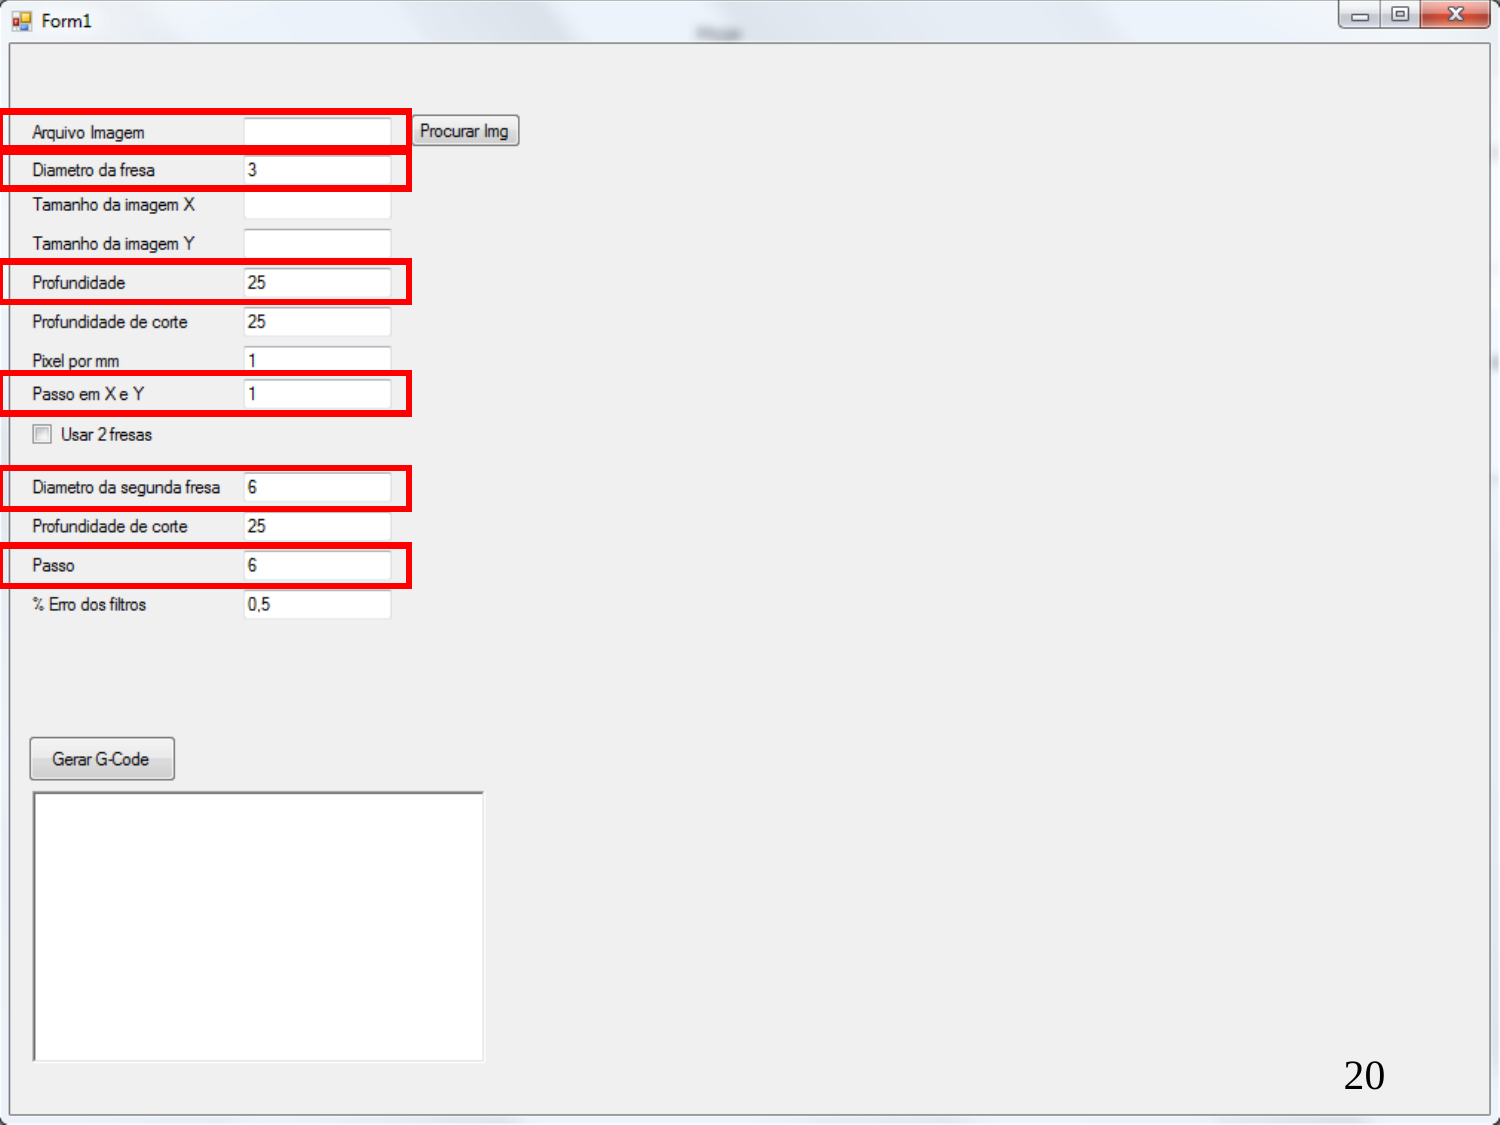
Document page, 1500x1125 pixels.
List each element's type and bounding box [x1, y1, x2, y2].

list [0, 0, 1500, 1125]
